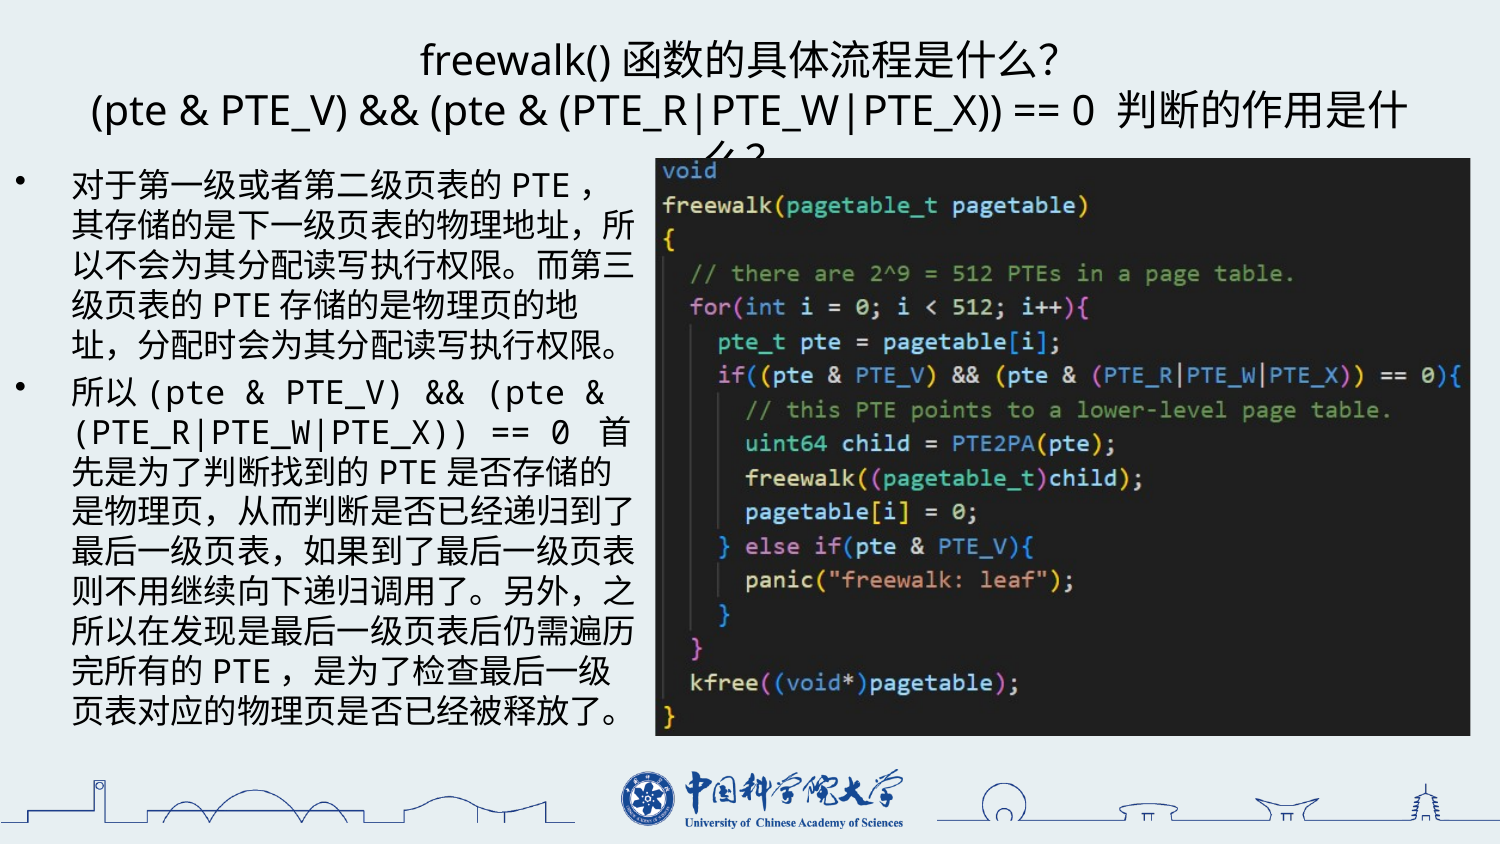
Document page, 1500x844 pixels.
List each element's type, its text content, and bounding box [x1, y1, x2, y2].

picture [621, 769, 903, 829]
picture [937, 771, 1500, 827]
title freewalk()函数的具体流程是什么？ (pte & PTE_V) && (pte & (PTE_R|PTE_W|PTE_X)) == 0 判断的作用是什么？ [64, 26, 1436, 154]
picture [1, 777, 575, 829]
list 对于第一级或者第二级页表的PTE，其存储的是下一级页表的物理地址，所以不会为其分配读写执行权限。而第三级页表的PTE存储的是物理页的地址，分配时会为其分配读写执行权限。 所以(pte & PTE_V) && (pte & (PTE_R|PTE_W|PTE_X)) == 0 首先是为了判断找到的PTE是否存储的是物理页，从而判断是否已经递归到了最后一级页表，如果到了最后一级页表则不用继续向下递归调用了。另外，之所以在发现是最后一级页表后仍需遍历完所有的PTE，是为了检查最后一级页表对应的物理页是否已经被释放了。 [0, 157, 656, 777]
picture [655, 158, 1471, 736]
